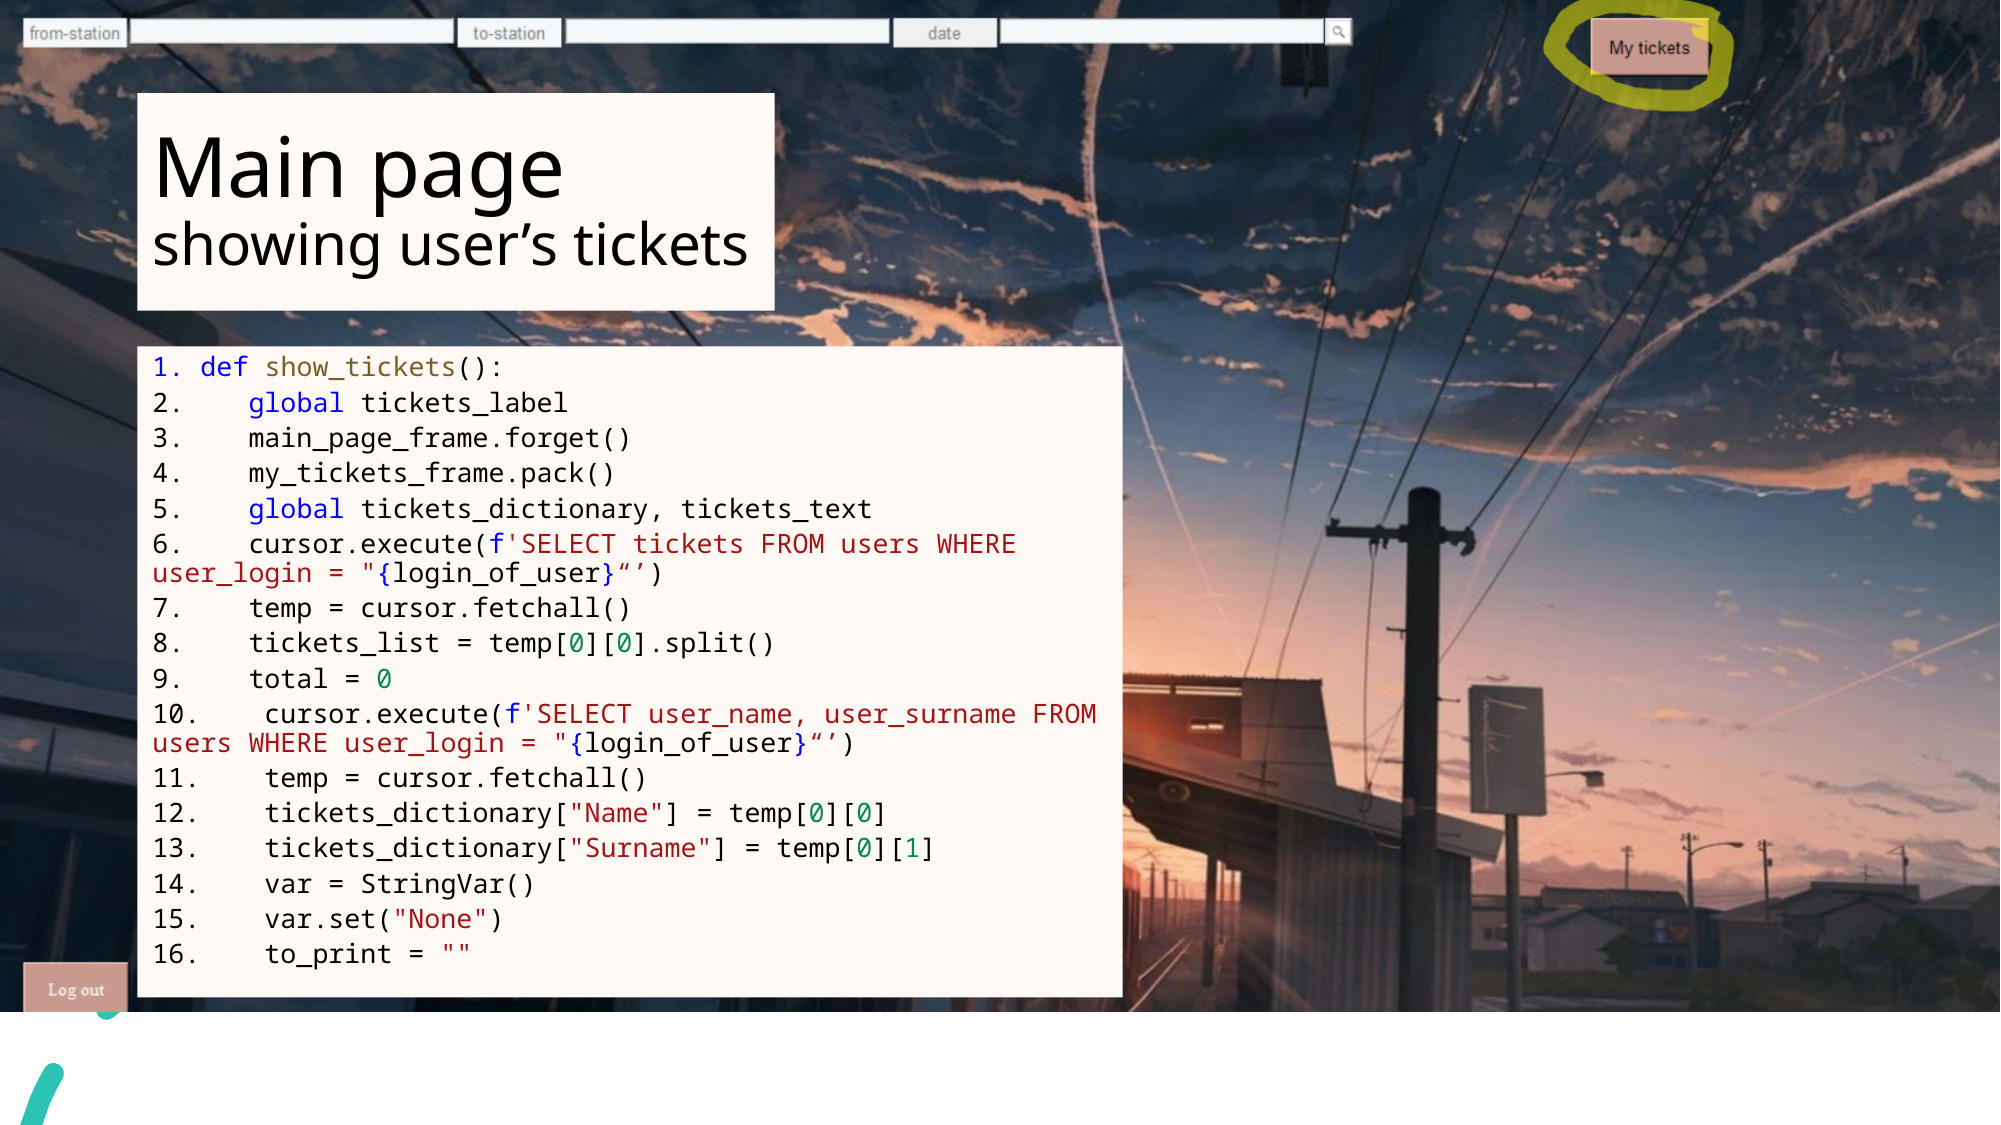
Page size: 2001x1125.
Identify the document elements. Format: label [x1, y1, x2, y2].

picture [0, 0, 2000, 1012]
